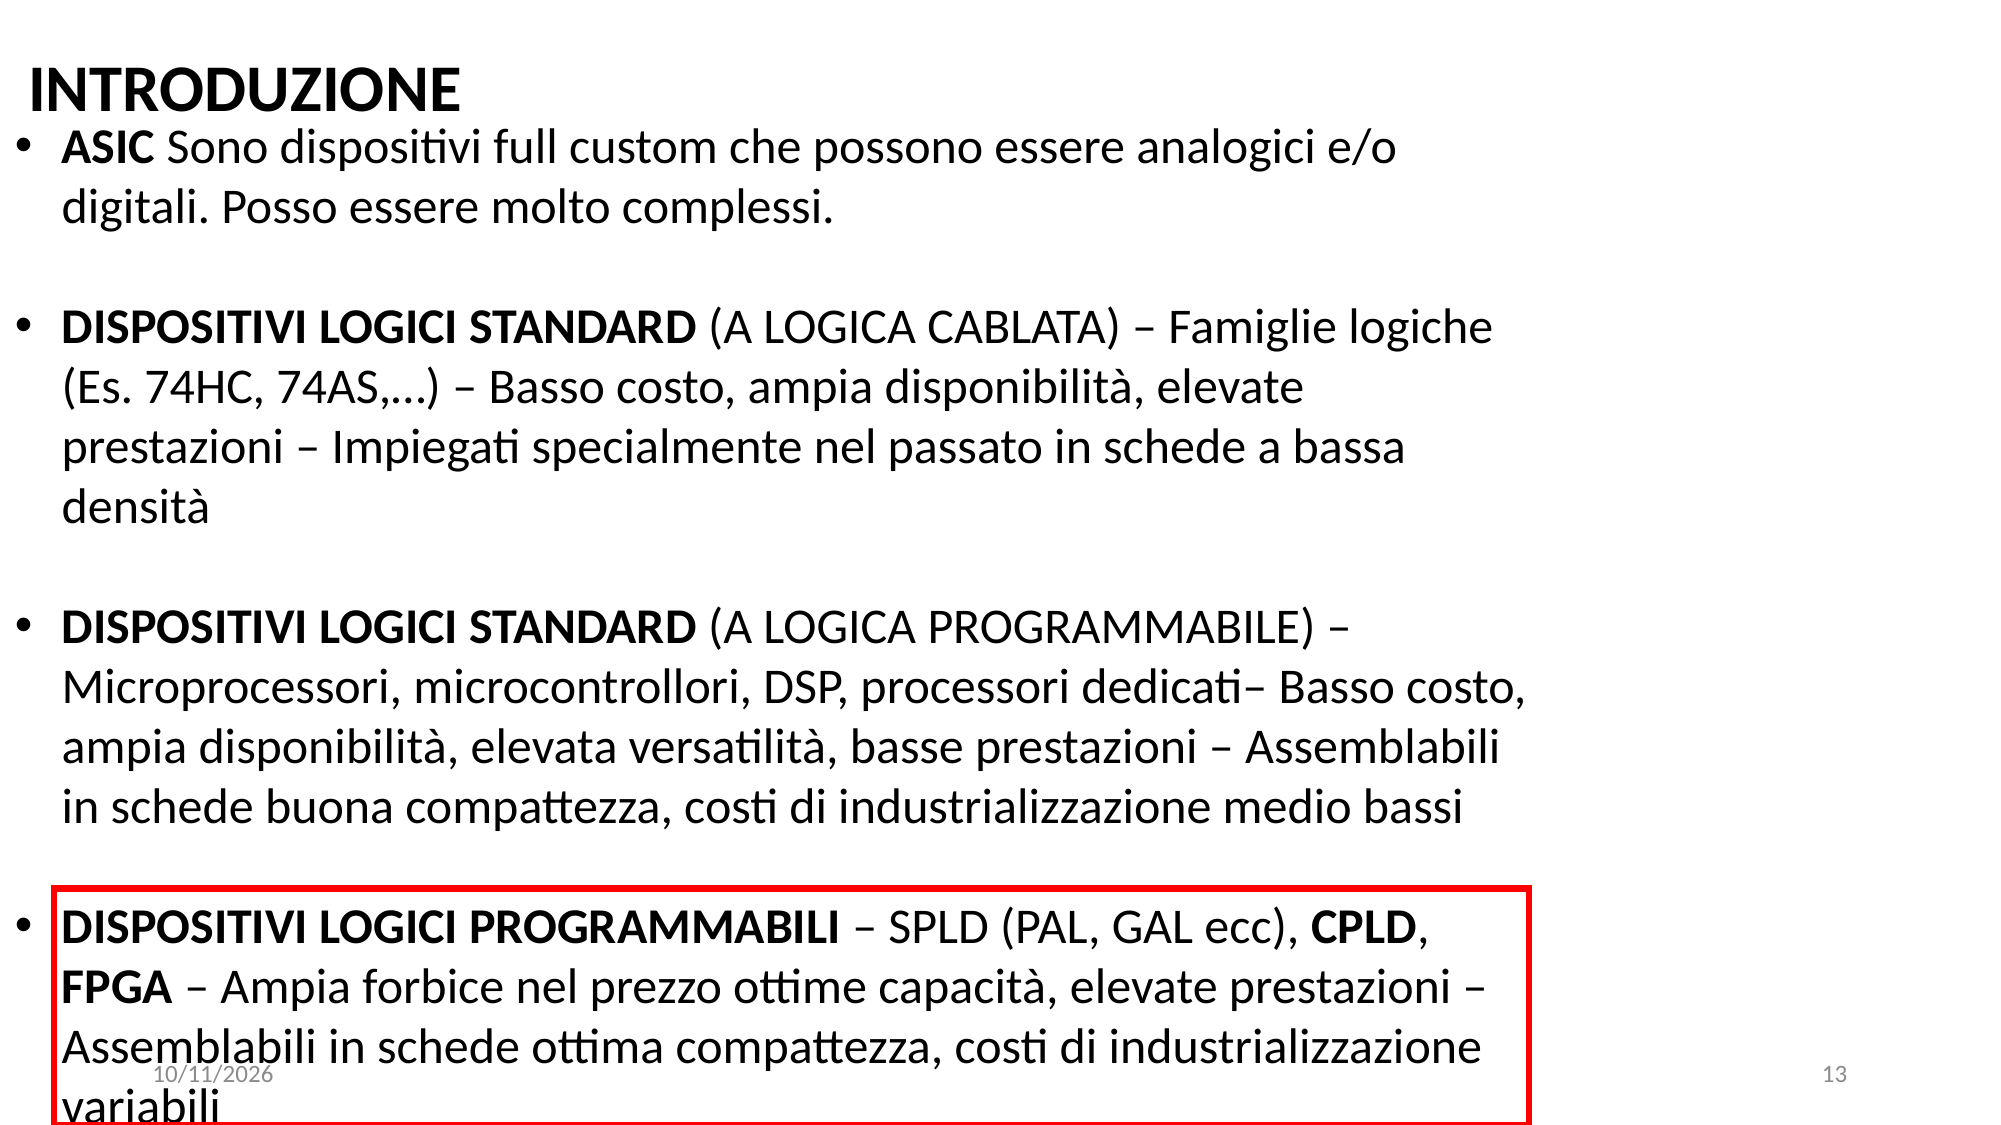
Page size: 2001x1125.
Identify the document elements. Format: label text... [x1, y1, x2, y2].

slide_number 13 [1412, 1042, 1863, 1103]
text_box INTRODUZIONE [13, 37, 478, 133]
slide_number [137, 1042, 588, 1103]
text_box [53, 887, 1530, 1125]
text_box ASIC Sono dispositivi full custom che possono essere analogici e/o digitali. Posso essere molto complessi. DISPOSITIVI LOGICI STANDARD (A LOGICA CABLATA) – Famiglie logiche (Es. 74HC, 74AS,…) – Basso costo, ampia disponibilità, elevate prestazioni – Impiegati specialmente nel passato in schede a bassa densità DISPOSITIVI LOGICI STANDARD (A LOGICA PROGRAMMABILE) – Microprocessori, microcontrollori, DSP, processori dedicati– Basso costo, ampia disponibilità, elevata versatilità, basse prestazioni – Assemblabili in schede buona compattezza, costi di industrializzazione medio bassi DISPOSITIVI LOGICI PROGRAMMABILI – SPLD (PAL, GAL ecc), CPLD, FPGA – Ampia forbice nel prezzo ottime capacità, elevate prestazioni – Assemblabili in schede ottima compattezza, costi di industrializzazione variabili [0, 106, 1549, 1125]
